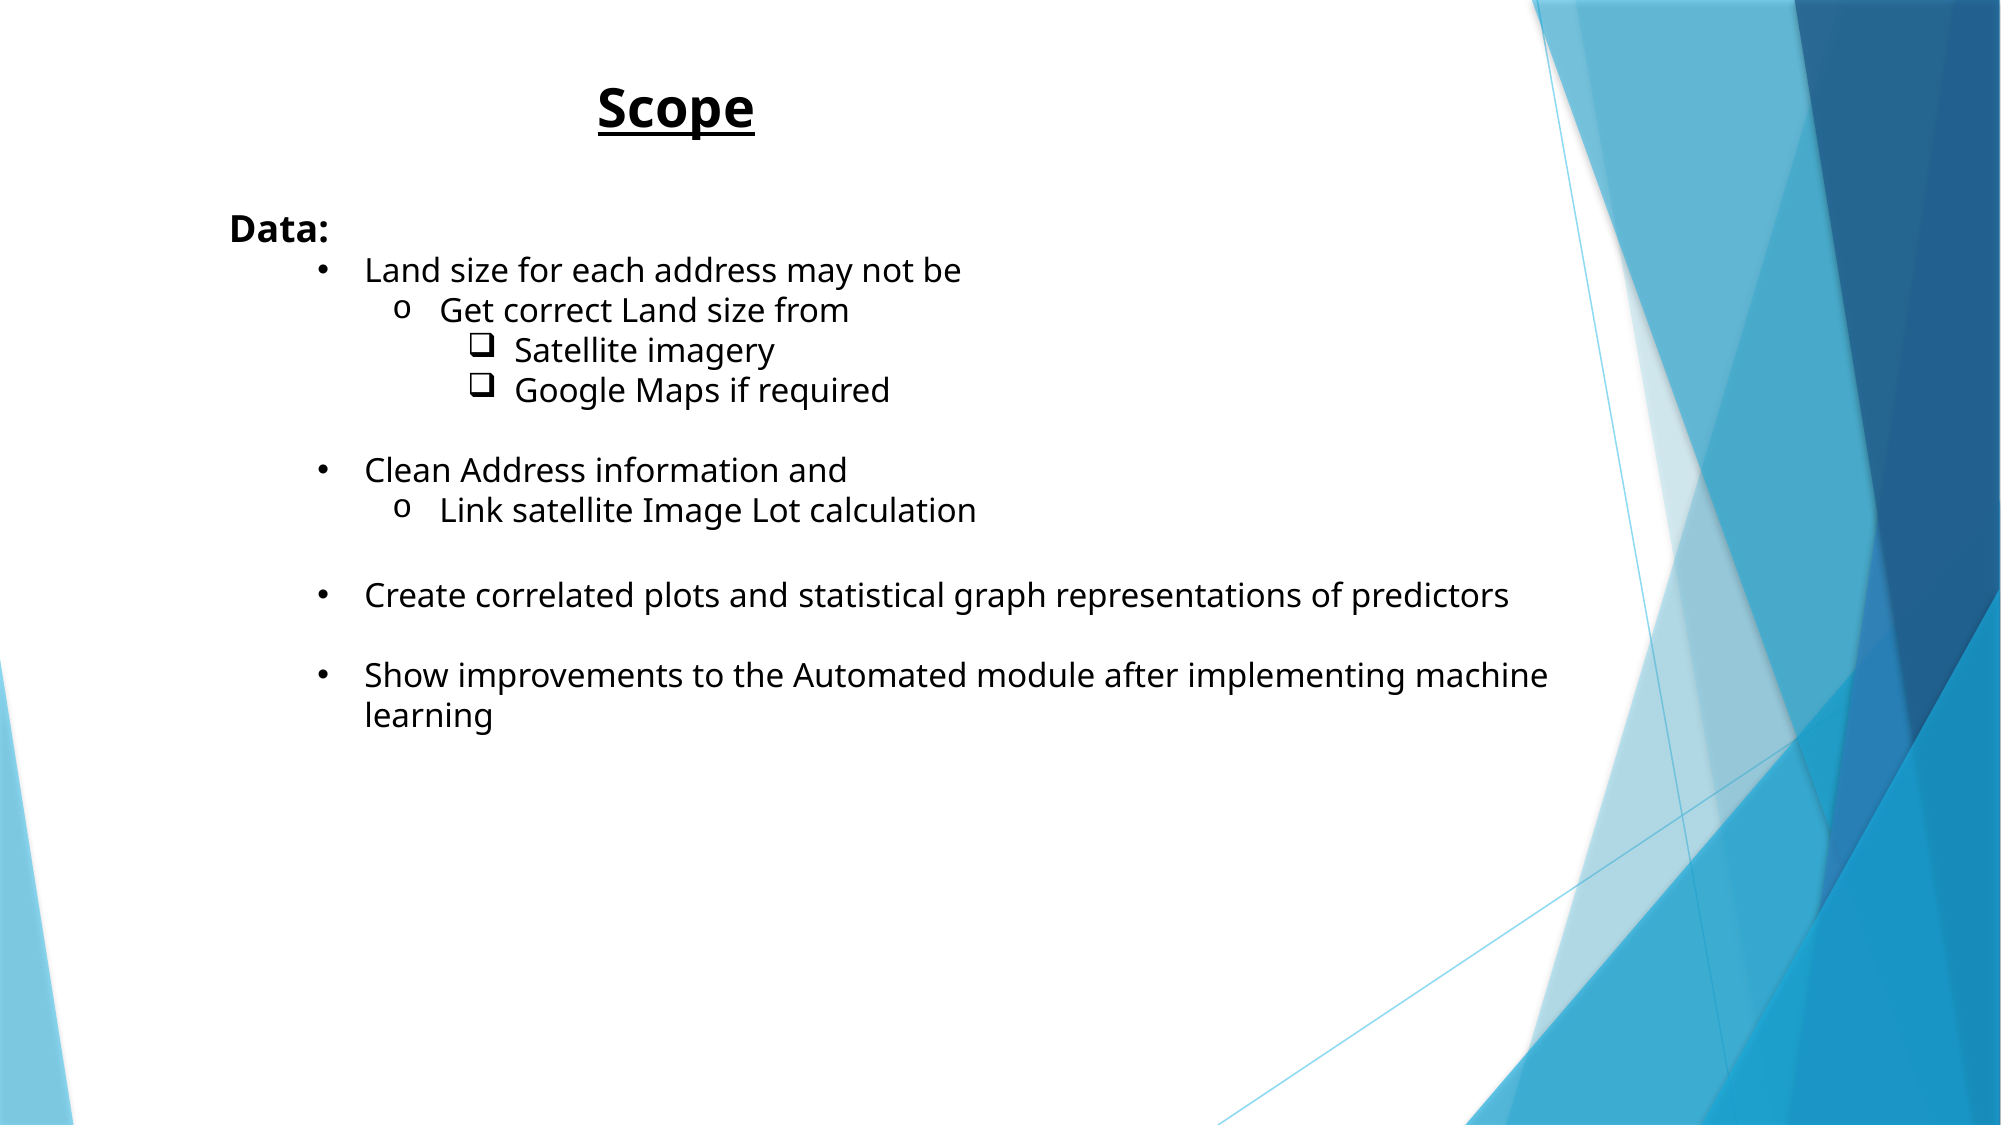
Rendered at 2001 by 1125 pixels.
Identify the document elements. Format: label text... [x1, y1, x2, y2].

text_box Scope [582, 65, 771, 146]
text_box Data: Land size for each address may not be Get correct Land size from Satellite imagery Google Maps if required Clean Address information and Link satellite Image Lot calculation Create correlated plots and statistical graph representations of predictors Show improvements to the Automated module after implementing machine learning [214, 197, 1578, 826]
